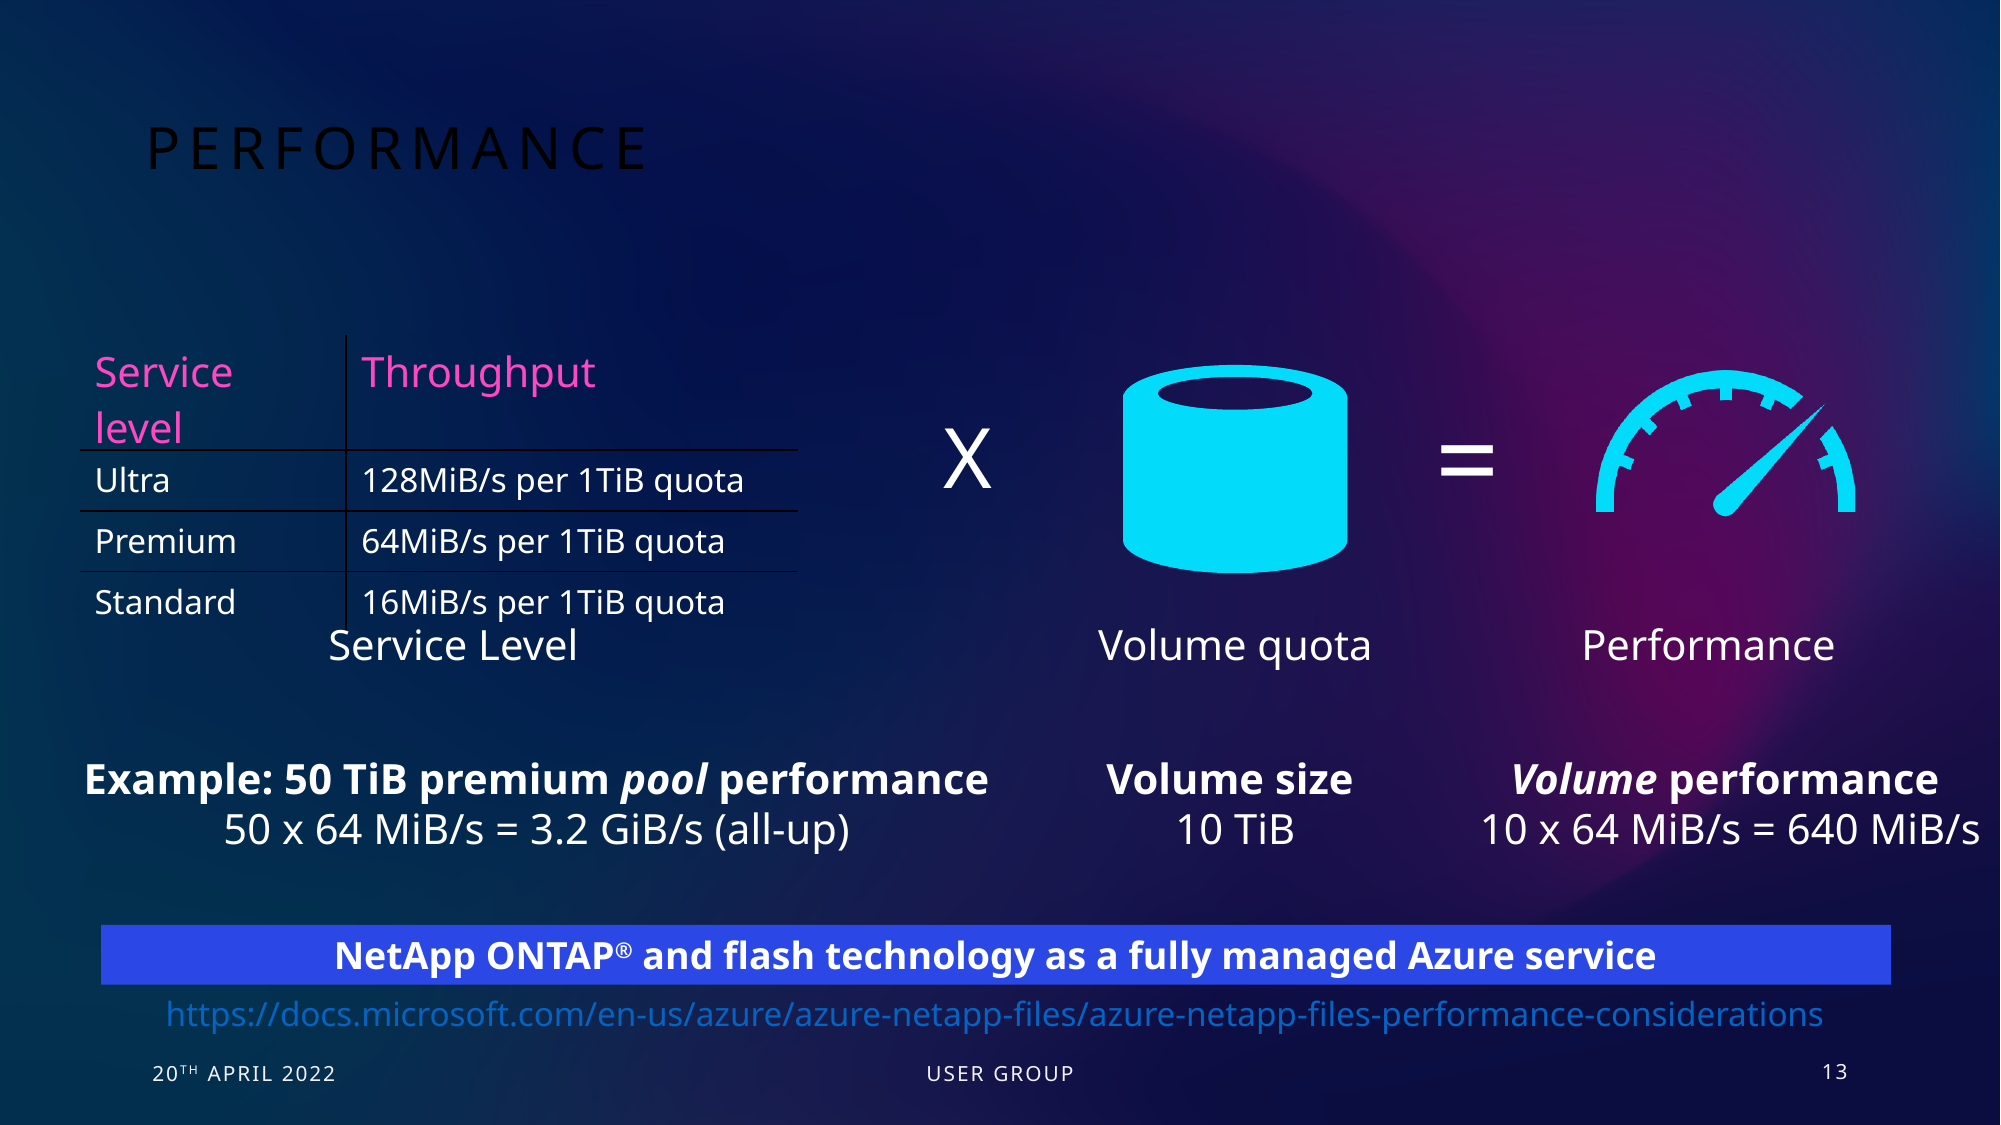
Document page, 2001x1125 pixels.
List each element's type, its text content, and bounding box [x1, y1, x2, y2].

table_cell 16MiB/s per 1TiB quota [347, 572, 798, 632]
text_box X [928, 398, 1008, 514]
table_cell Ultra [80, 451, 345, 510]
table_header Throughput [347, 335, 798, 449]
text_box Performance [1487, 609, 1930, 685]
table_cell 128MiB/s per 1TiB quota [347, 451, 798, 510]
text_box NetApp ONTAP® and flash technology as a fully managed Azure service [101, 924, 1892, 985]
text_box [1122, 364, 1348, 574]
table_cell Standard [80, 572, 345, 632]
text_box Service Level [238, 609, 680, 685]
text_box = [1420, 380, 1515, 531]
footer User group [662, 1042, 1338, 1103]
table_cell Premium [80, 512, 345, 571]
text_box Volume quota [1051, 609, 1419, 685]
table_header Service level [80, 335, 345, 449]
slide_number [137, 1042, 588, 1103]
text_box https://docs.microsoft.com/en-us/azure/azure-netapp-files/azure-netapp-files-performance-considerations [101, 985, 1892, 1046]
text_box Example: 50 TiB premium pool performance 50 x 64 MiB/s = 3.2 GiB/s (all-up) [83, 752, 990, 853]
picture [1584, 299, 1867, 583]
text_box Volume performance 10 x 64 MiB/s = 640 MiB/s [1480, 752, 1982, 853]
text_box Volume size 10 TiB [1106, 752, 1365, 853]
title Performance [130, 117, 929, 178]
table_cell 64MiB/s per 1TiB quota [347, 512, 798, 571]
slide_number 13 [1412, 1042, 1863, 1103]
